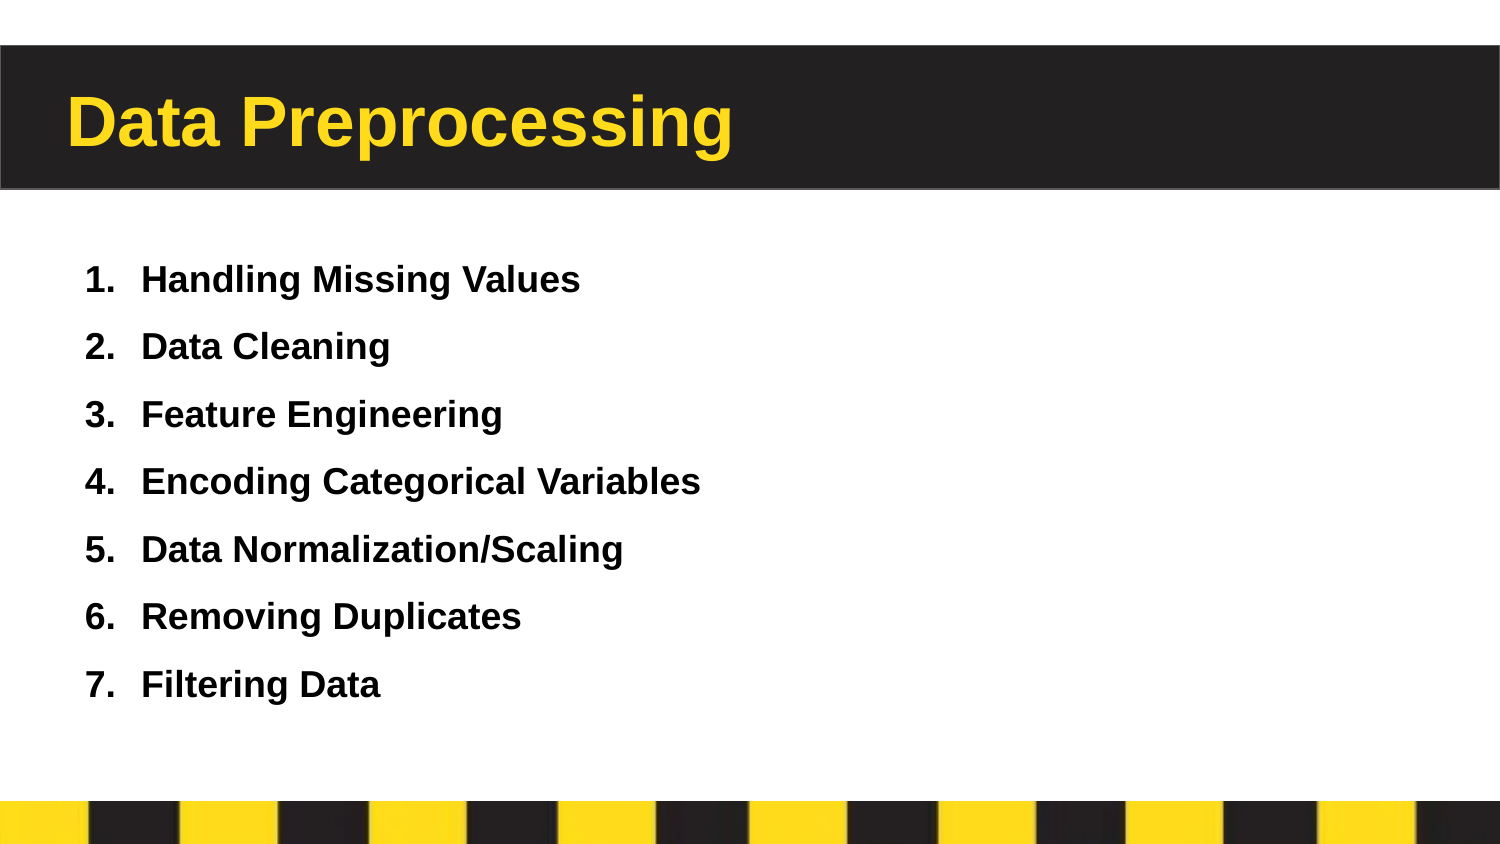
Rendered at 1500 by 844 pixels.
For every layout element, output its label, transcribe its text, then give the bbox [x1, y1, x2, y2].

picture [0, 801, 1500, 844]
text_box [0, 45, 1500, 189]
text_box Handling Missing Values Data Cleaning Feature Engineering Encoding Categorical Variables Data Normalization/Scaling Removing Duplicates Filtering Data [51, 217, 1449, 778]
title Data Preprocessing [51, 60, 1449, 175]
